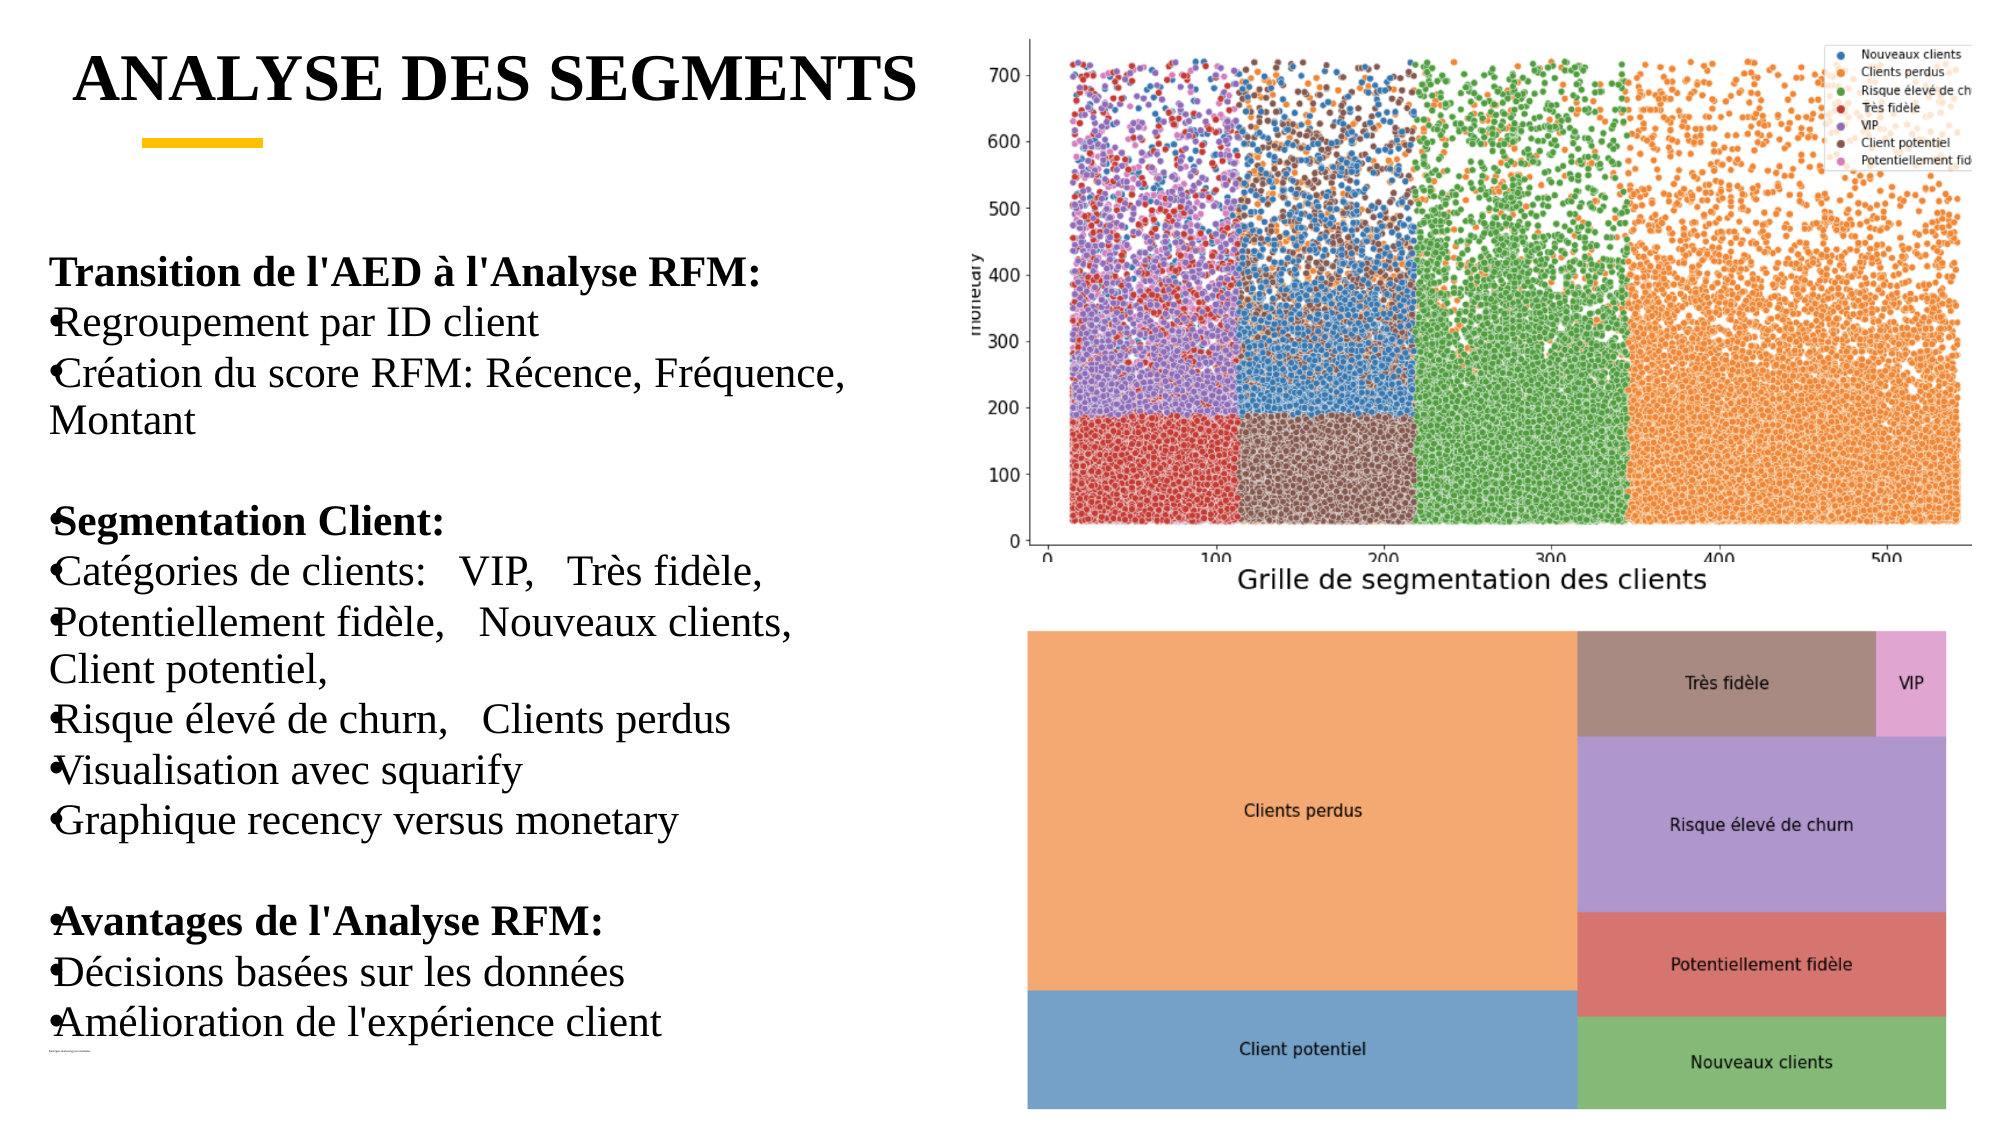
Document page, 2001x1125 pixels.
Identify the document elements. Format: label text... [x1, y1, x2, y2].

text_box Analyse des Segments [57, 35, 971, 334]
picture [971, 35, 1990, 1125]
text_box Transition de l'AED à l'Analyse RFM: Regroupement par ID client Création du score RFM: Récence, Fréquence, Montant Segmentation Client: Catégories de clients: VIP, Très fidèle, Potentiellement fidèle, Nouveaux clients, Client potentiel, Risque élevé de churn, Clients perdus Visualisation avec squarify Graphique recency versus monetary Avantages de l'Analyse RFM: Décisions basées sur les données Amélioration de l'expérience client Stratégies marketing personnalisées [34, 194, 888, 1074]
